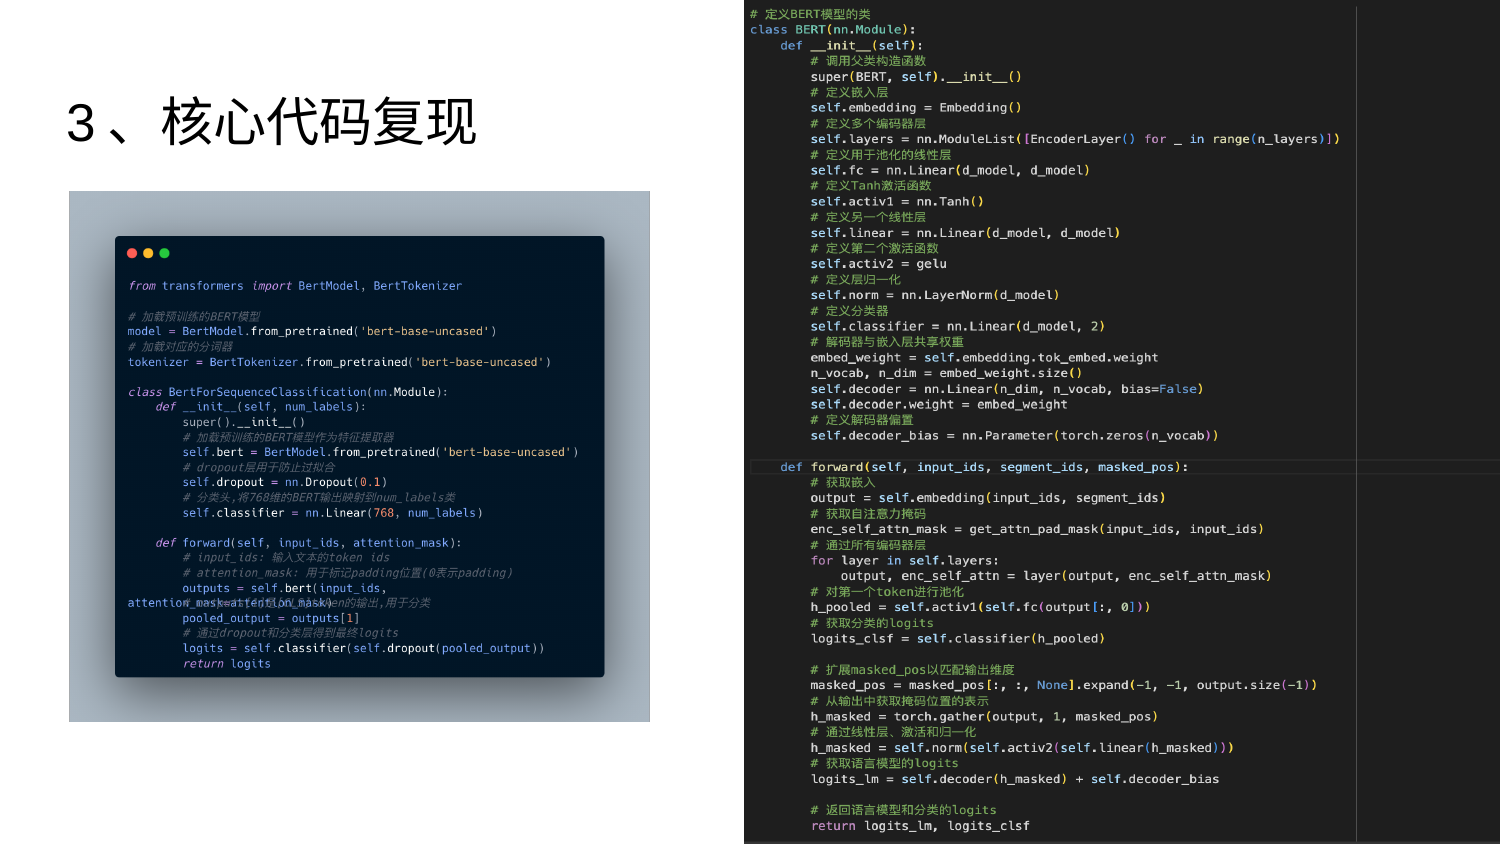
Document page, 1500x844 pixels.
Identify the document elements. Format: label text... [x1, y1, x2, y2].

picture [744, 0, 1500, 844]
picture [69, 191, 650, 722]
title 3、核心代码复现 [51, 72, 627, 167]
